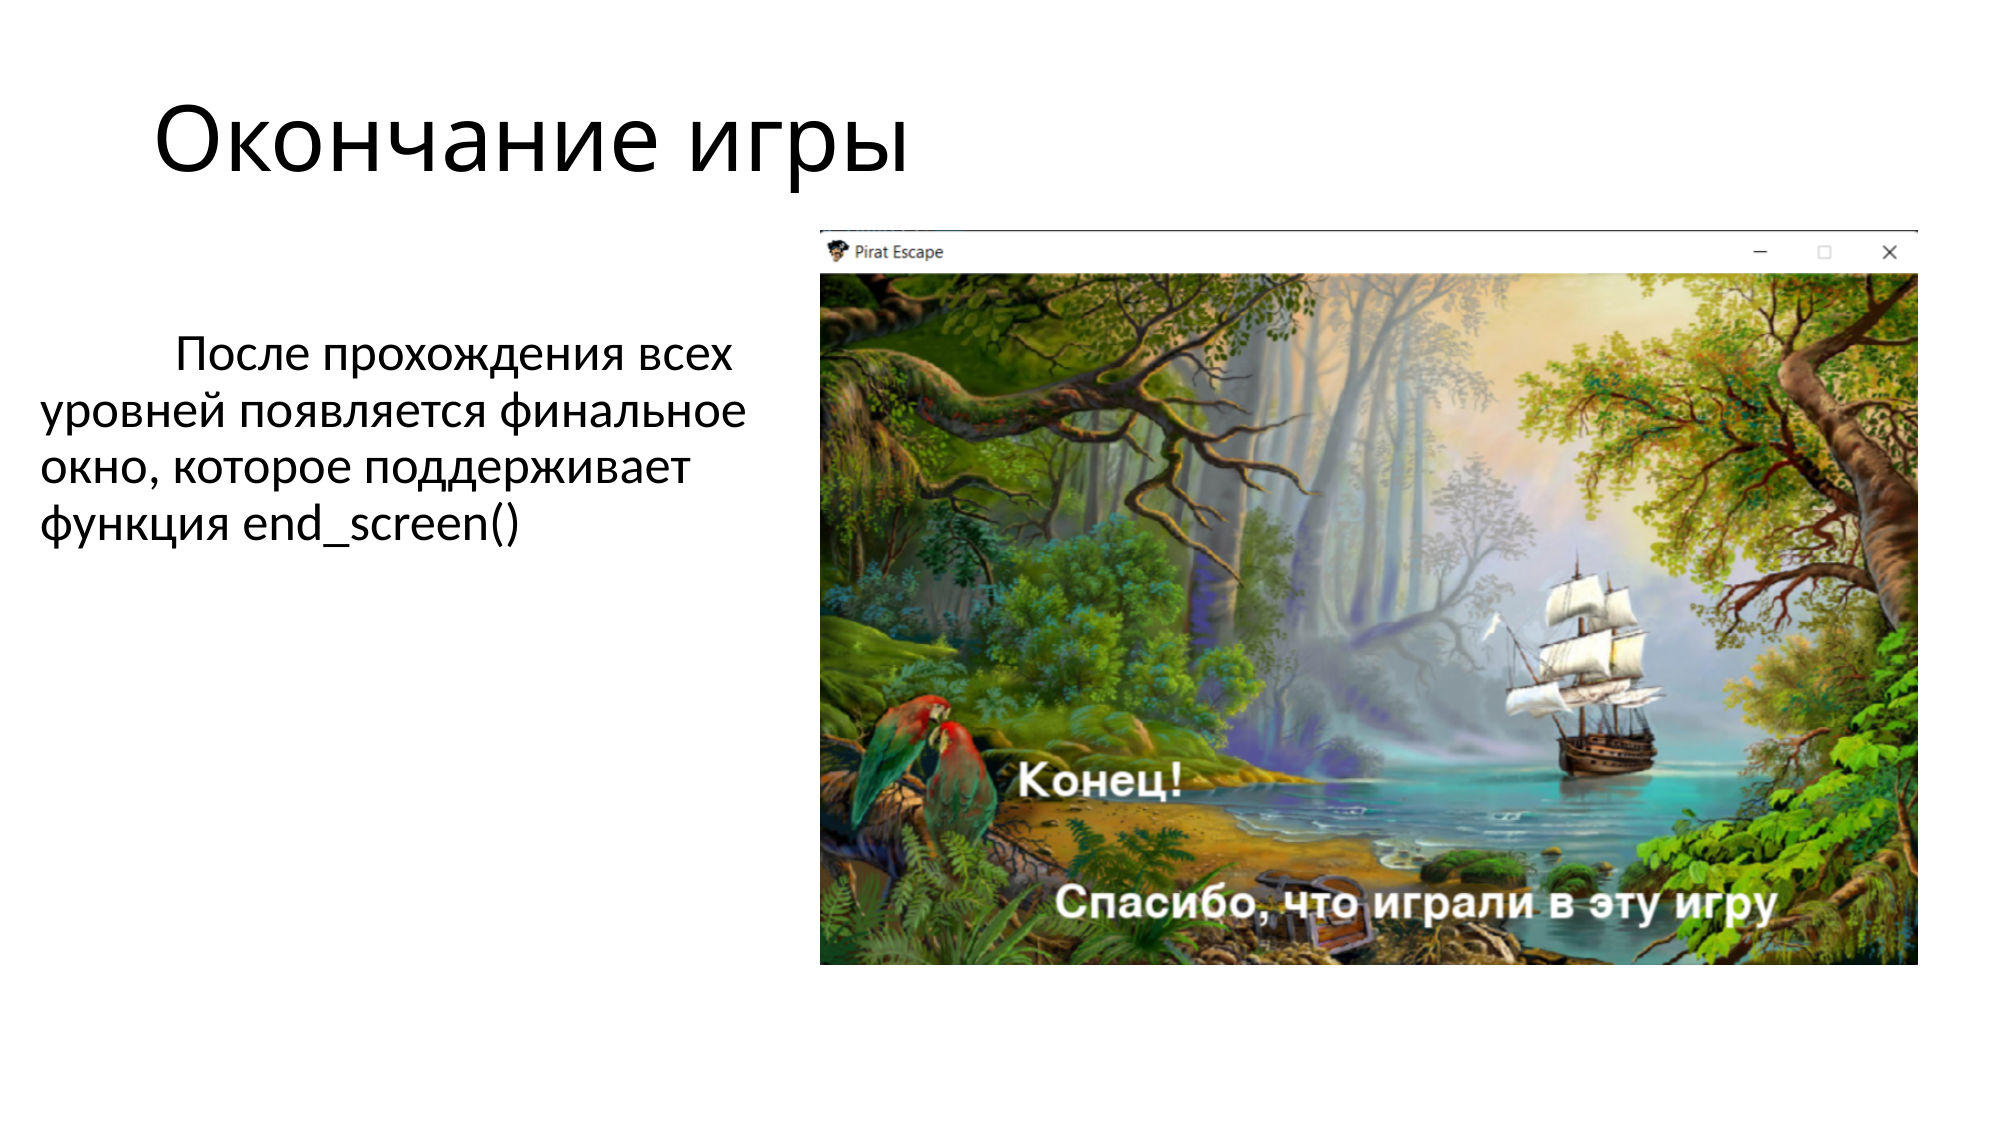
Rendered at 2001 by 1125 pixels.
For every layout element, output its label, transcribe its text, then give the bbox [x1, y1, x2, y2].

list После прохождения всех уровней появляется финальное окно, которое поддерживает функция end_screen() [25, 318, 764, 563]
title Окончание игры [137, 33, 1863, 251]
picture [820, 230, 1918, 965]
